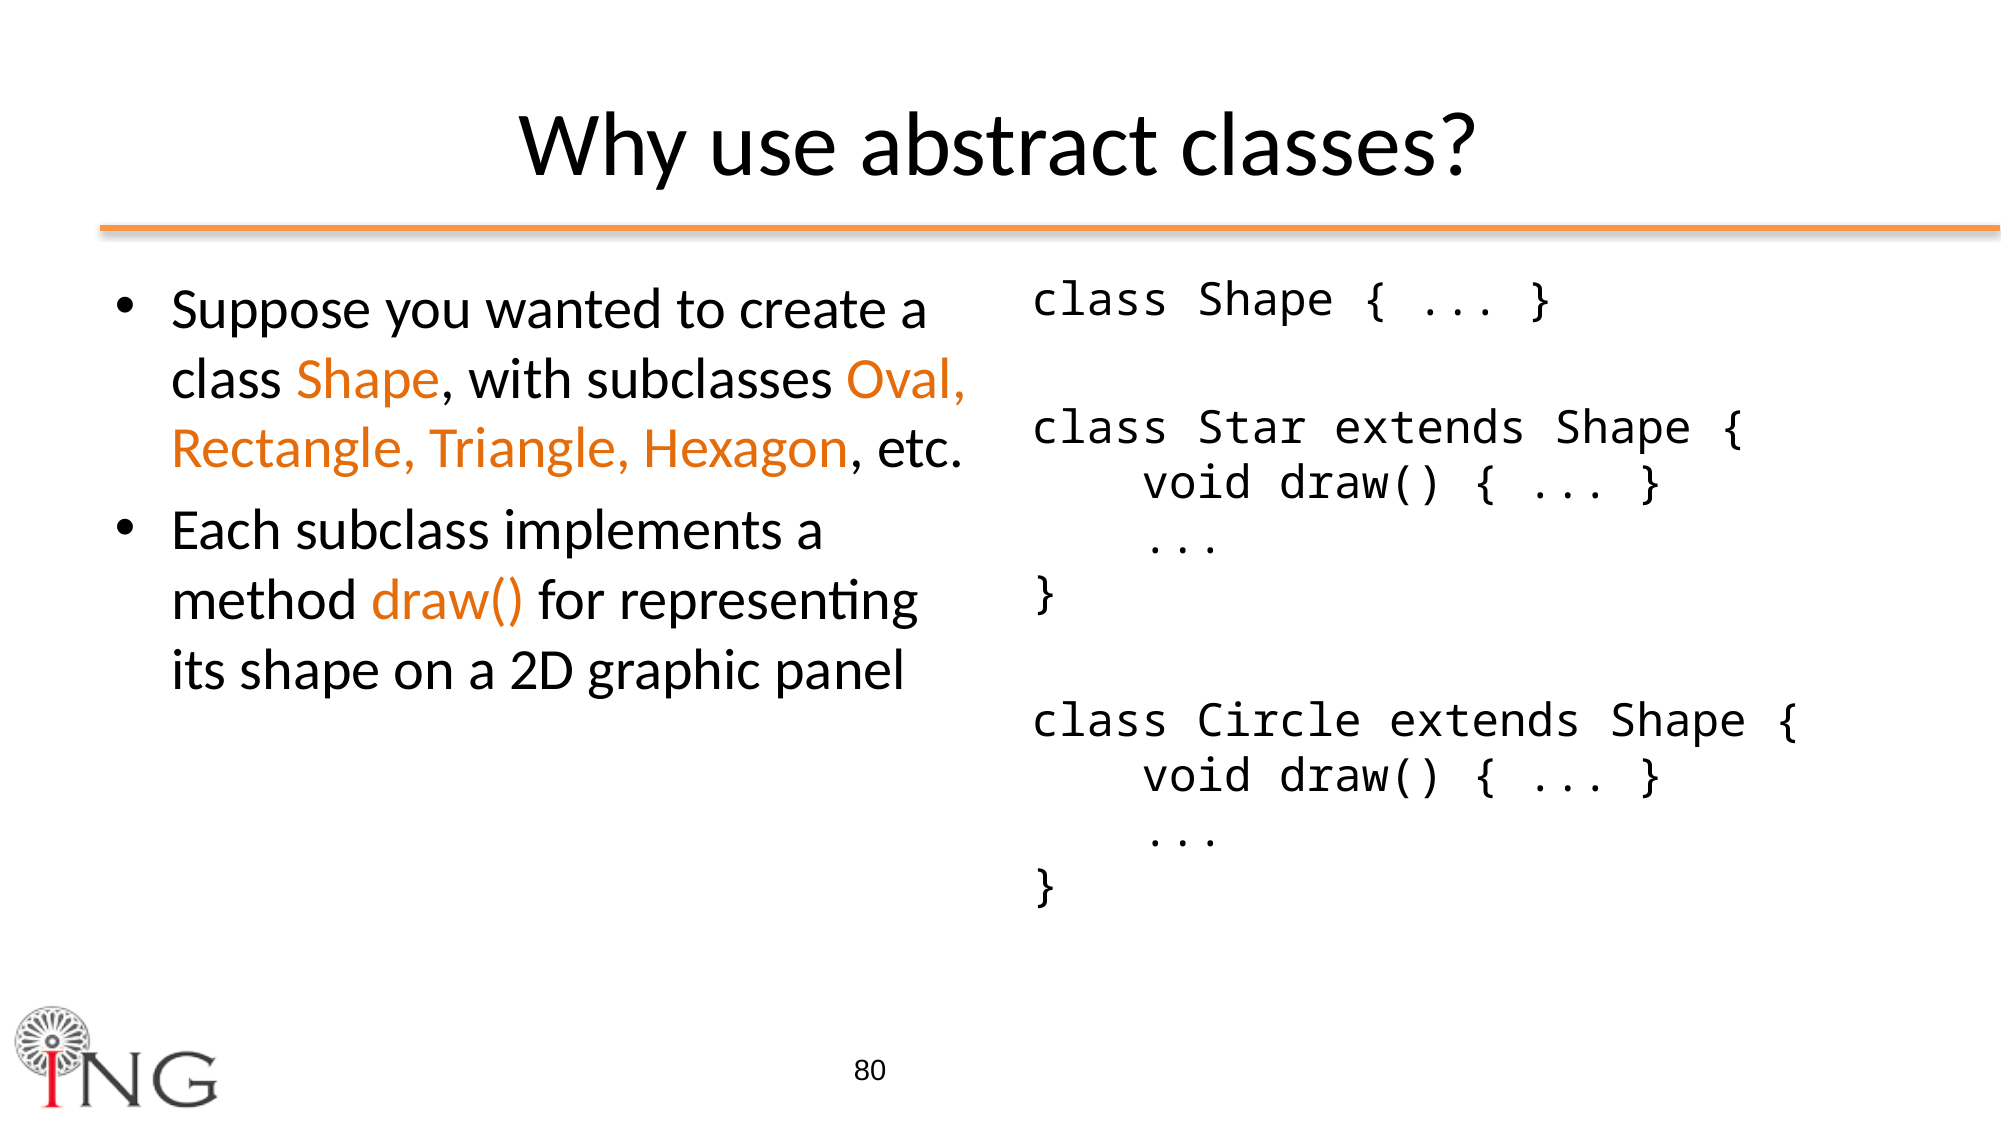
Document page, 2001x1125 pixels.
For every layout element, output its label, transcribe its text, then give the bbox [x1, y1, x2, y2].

list Suppose you wanted to create a class Shape, with subclasses Oval, Rectangle, Triangle, Hexagon, etc. Each subclass implements a method draw() for representing its shape on a 2D graphic panel [99, 262, 984, 1005]
slide_number 80 [839, 1043, 1900, 1104]
picture [0, 987, 244, 1125]
title Why use abstract classes? [99, 45, 1900, 233]
list class Shape { ... } class Star extends Shape { void draw() { ... } ... } class Circle extends Shape { void draw() { ... } ... } [1016, 262, 1900, 1005]
